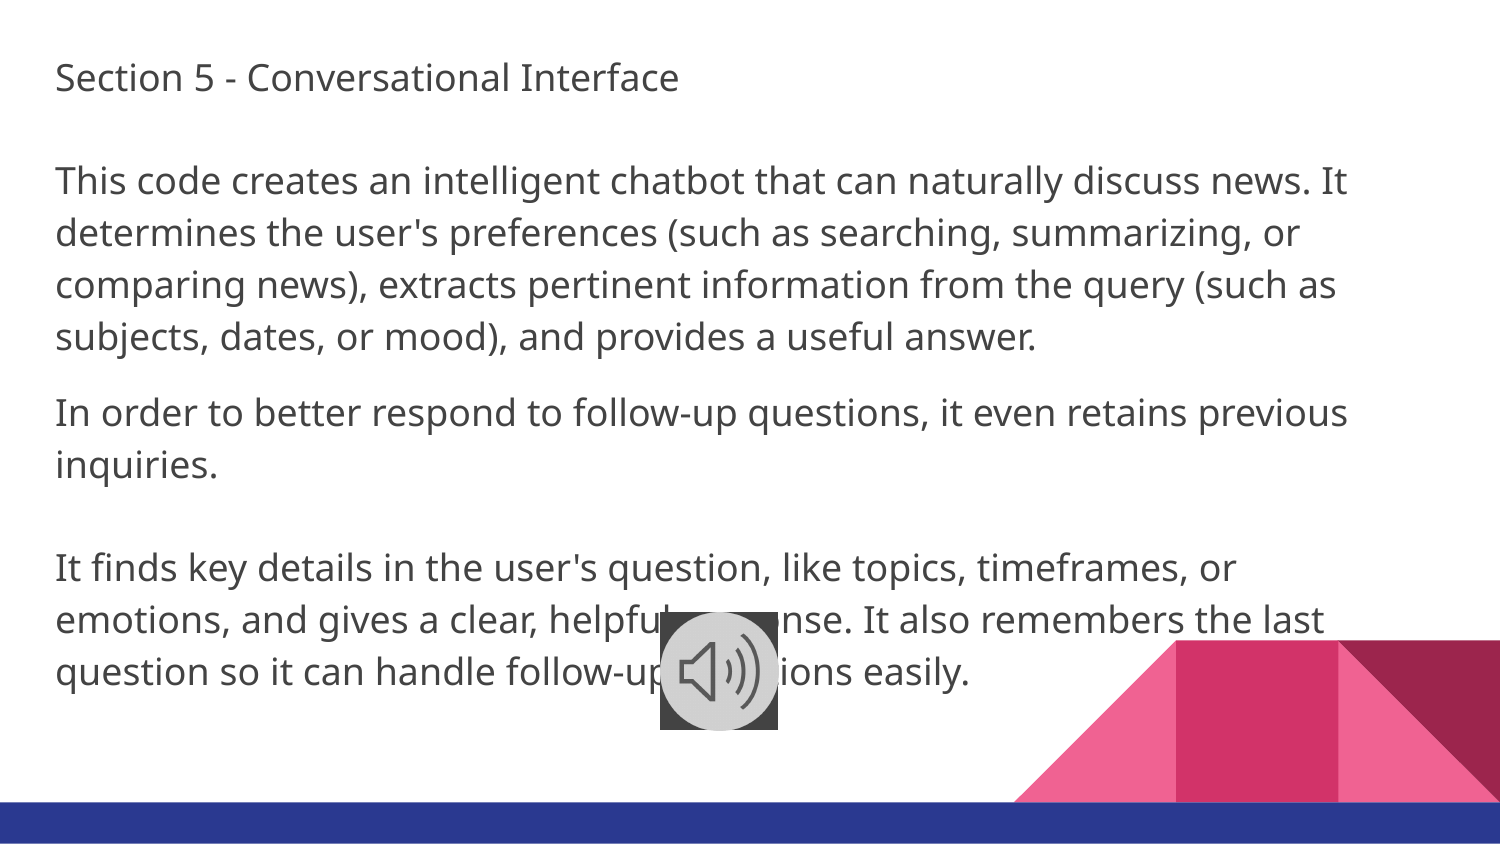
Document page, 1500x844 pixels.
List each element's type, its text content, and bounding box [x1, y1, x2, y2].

list Section 5 - Conversational Interface This code creates an intelligent chatbot that can naturally discuss news. It determines the user's preferences (such as searching, summarizing, or comparing news), extracts pertinent information from the query (such as subjects, dates, or mood), and provides a useful answer. In order to better respond to follow-up questions, it even retains previous inquiries. It finds key details in the user's question, like topics, timeframes, or emotions, and gives a clear, helpful response. It also remembers the last question so it can handle follow-up questions easily. [40, 32, 1438, 812]
picture [659, 611, 780, 732]
